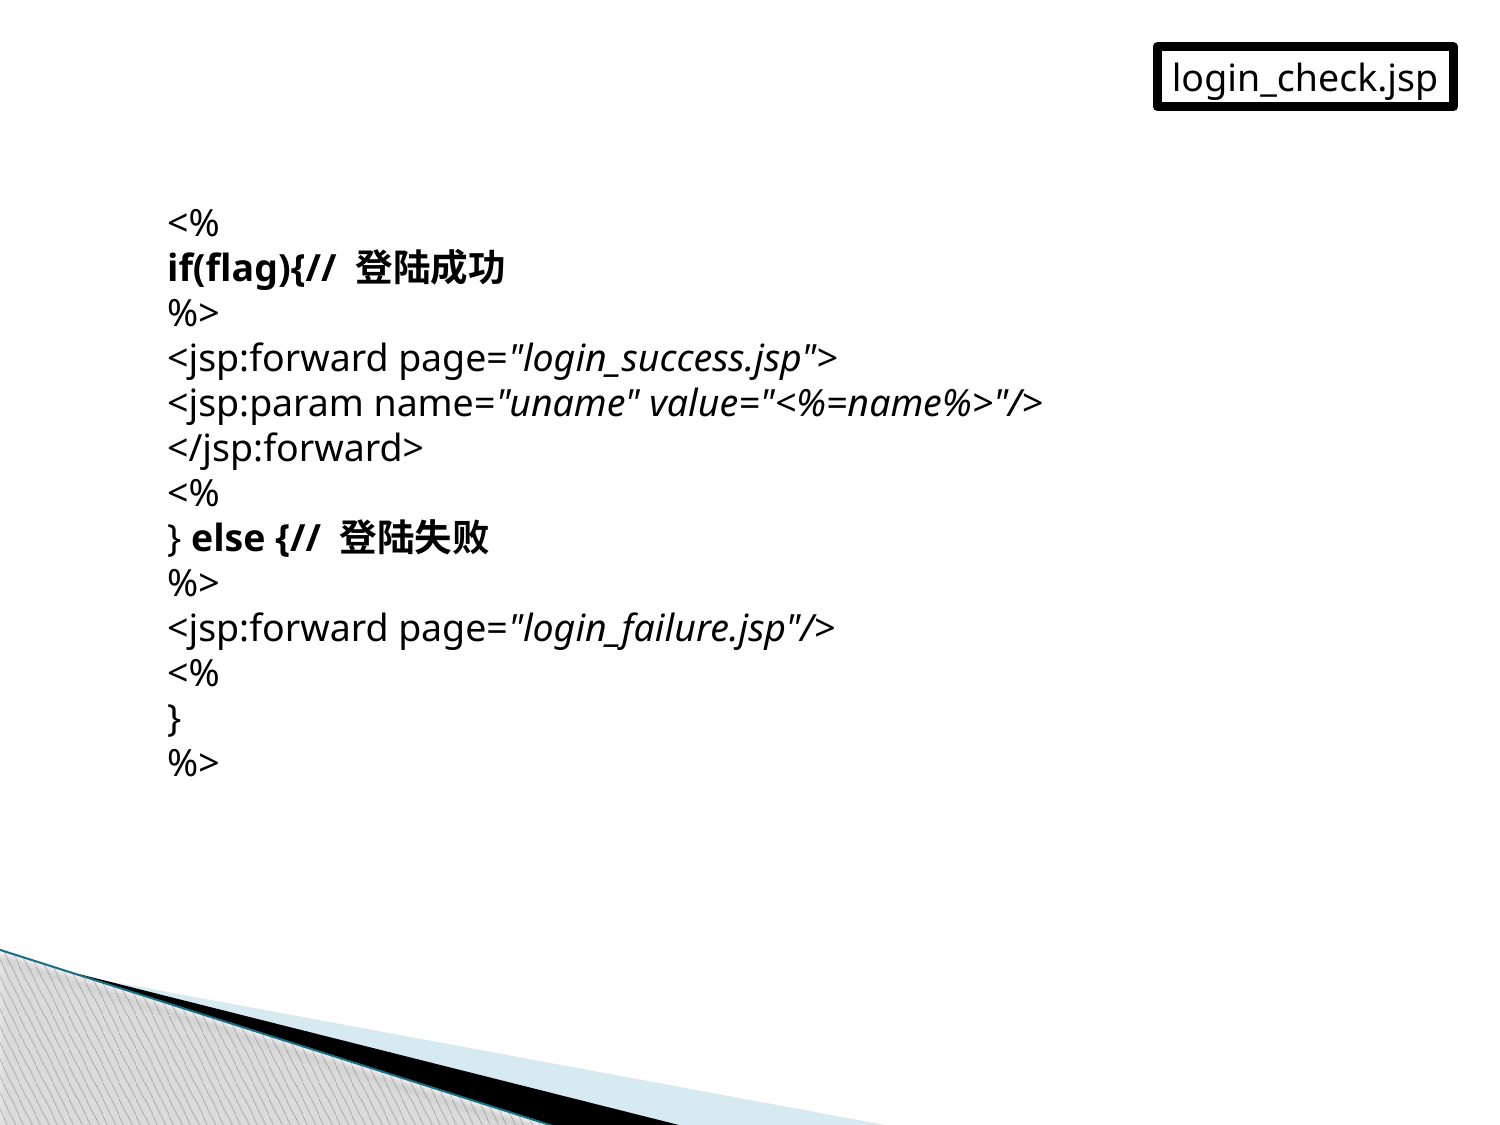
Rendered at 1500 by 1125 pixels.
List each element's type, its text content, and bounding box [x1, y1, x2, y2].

text_box <% if(flag){// 登陆成功 %> <jsp:forward page="login_success.jsp"> <jsp:param name="uname" value="<%=name%>"/> </jsp:forward> <% } else {// 登陆失败 %> <jsp:forward page="login_failure.jsp"/> <% } %> [152, 191, 1336, 792]
text_box login_check.jsp [1153, 42, 1458, 111]
